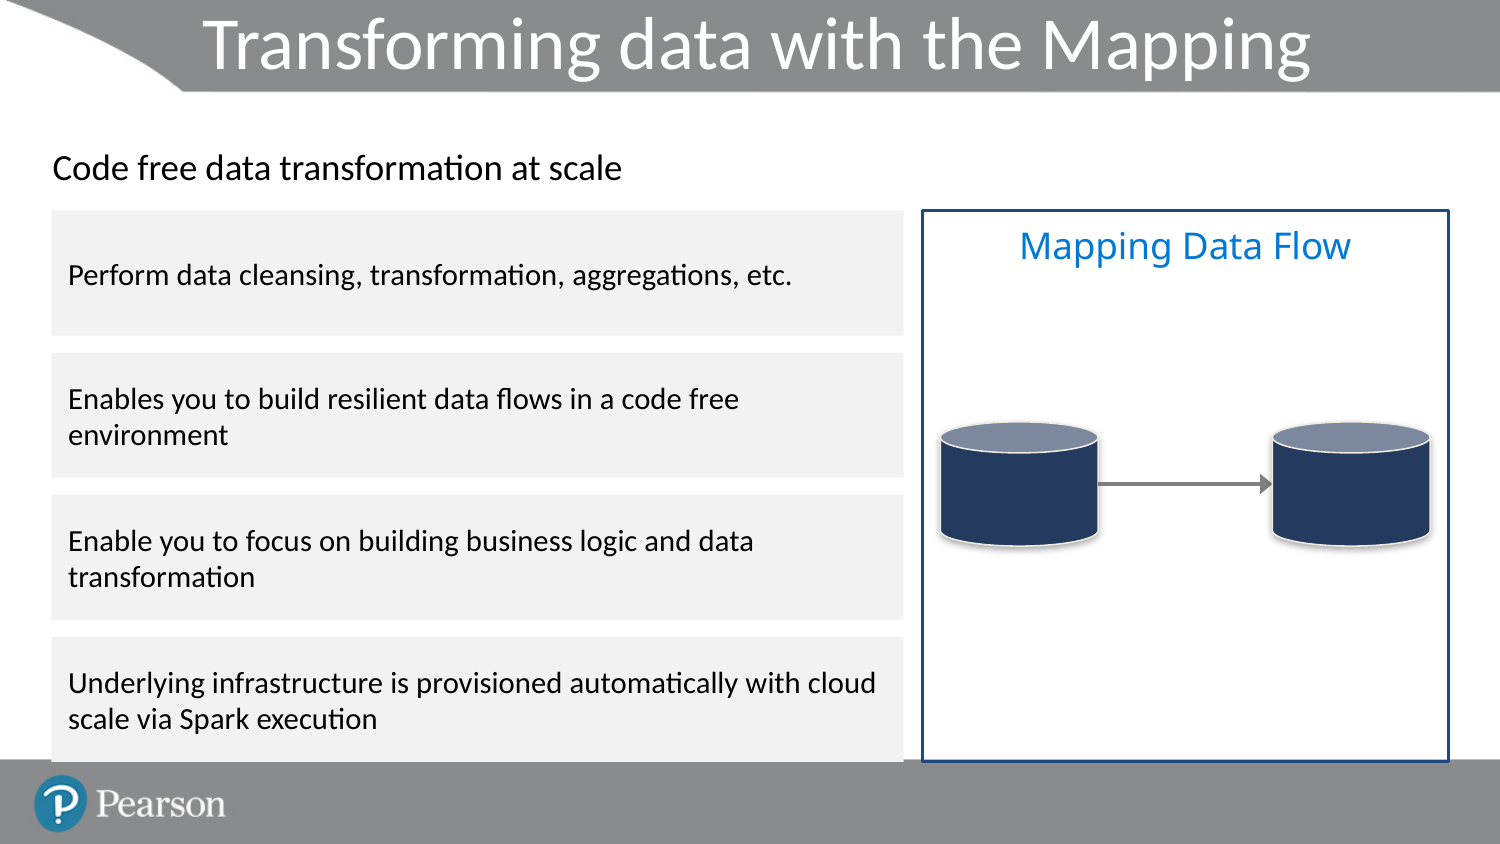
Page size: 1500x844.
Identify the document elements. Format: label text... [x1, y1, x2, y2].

text_box Perform data cleansing, transformation, aggregations, etc. [49, 208, 906, 338]
text_box Code free data transformation at scale [52, 143, 1447, 189]
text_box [921, 210, 1449, 763]
text_box Enable you to focus on building business logic and data transformation [49, 492, 906, 622]
text_box Underlying infrastructure is provisioned automatically with cloud scale via Spark execution [49, 635, 906, 764]
picture [0, 0, 1500, 844]
title Transforming data with the Mapping Data Flow [187, 0, 1428, 79]
text_box Enables you to build resilient data flows in a code free environment [49, 350, 906, 480]
